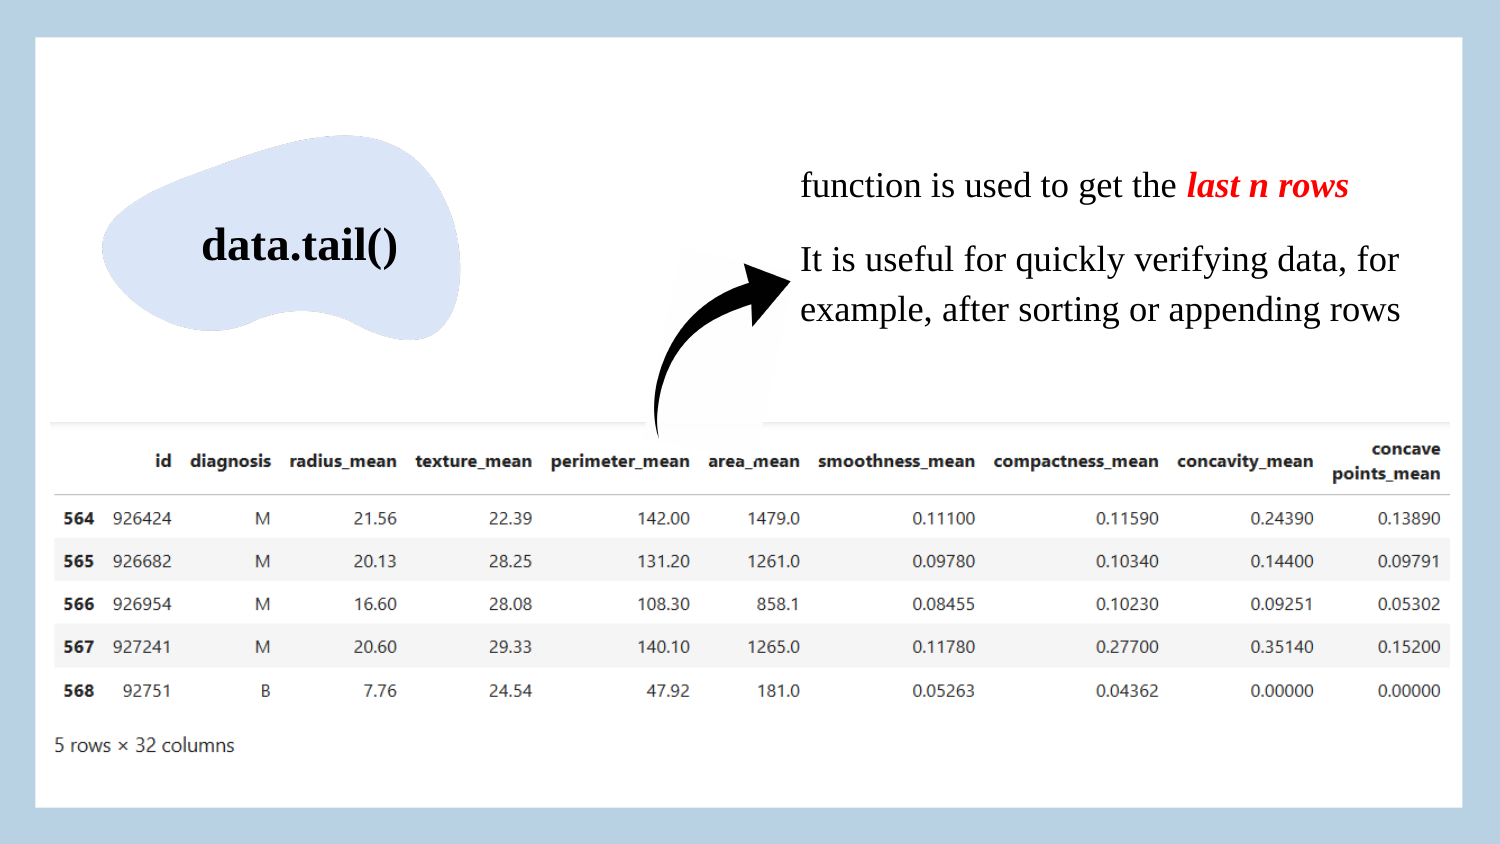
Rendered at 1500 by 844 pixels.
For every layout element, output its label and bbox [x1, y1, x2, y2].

picture [50, 257, 1450, 760]
text_box [0, 0, 1500, 844]
picture [81, 101, 485, 384]
